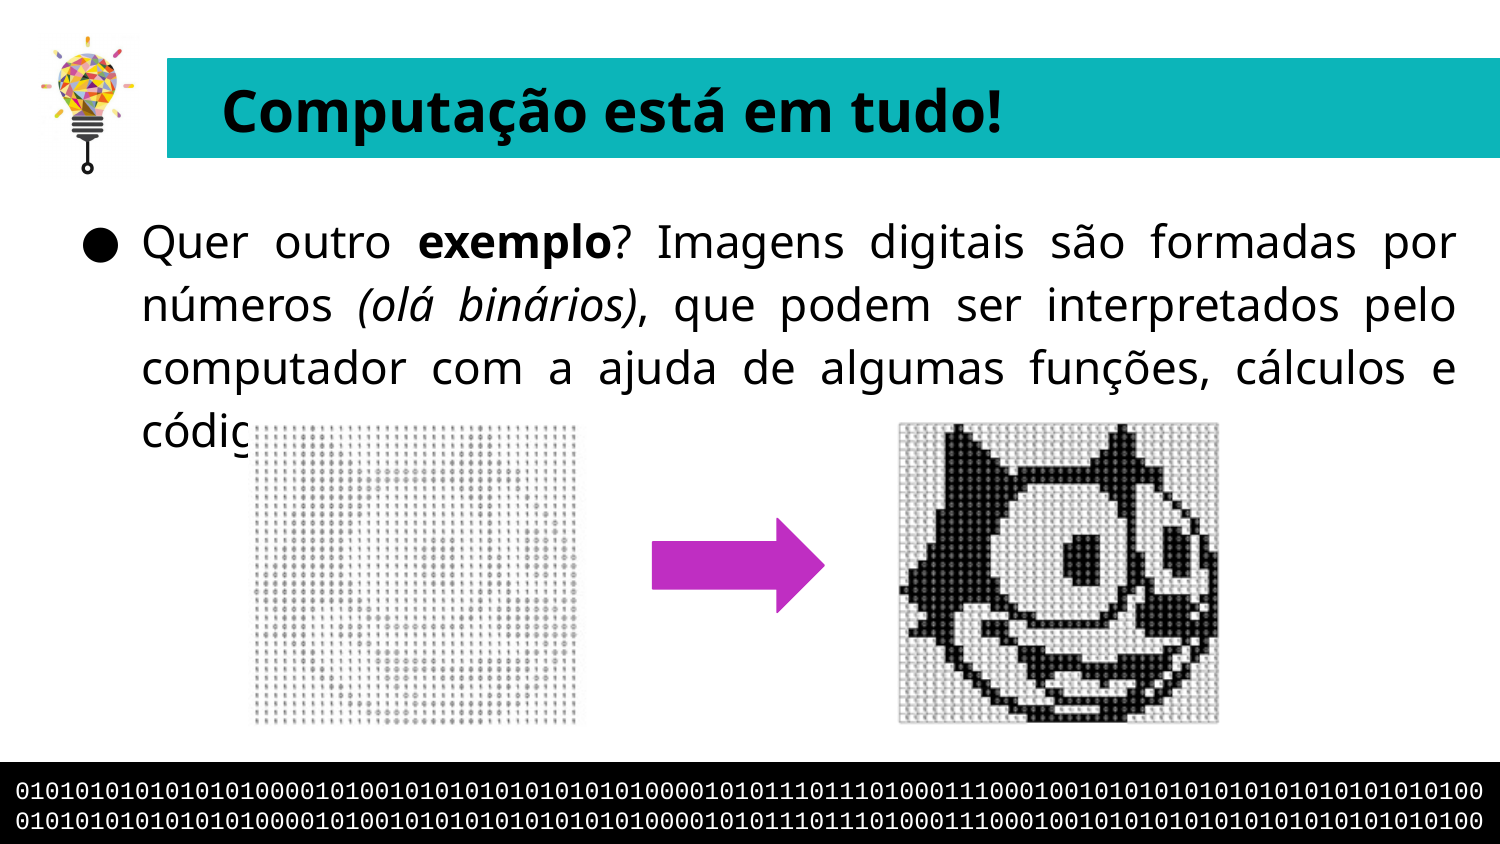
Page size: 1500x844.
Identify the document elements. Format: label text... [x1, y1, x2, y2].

picture [38, 32, 140, 179]
text_box [167, 58, 1500, 158]
picture [888, 413, 1238, 740]
text_box 0101010101010101000010100101010101010101010000101011101110100011100010010101010101010101010101010001010101010101010000101001010101010101010100001010111011101000111000100101010101010101010101010100 [0, 759, 1500, 841]
text_box [652, 518, 825, 613]
picture [248, 413, 588, 731]
title Computação está em tudo! [206, 58, 1500, 153]
text_box Quer outro exemplo? Imagens digitais são formadas por números (olá binários), que podem ser interpretados pelo computador com a ajuda de algumas funções, cálculos e códigos. [51, 189, 1473, 454]
